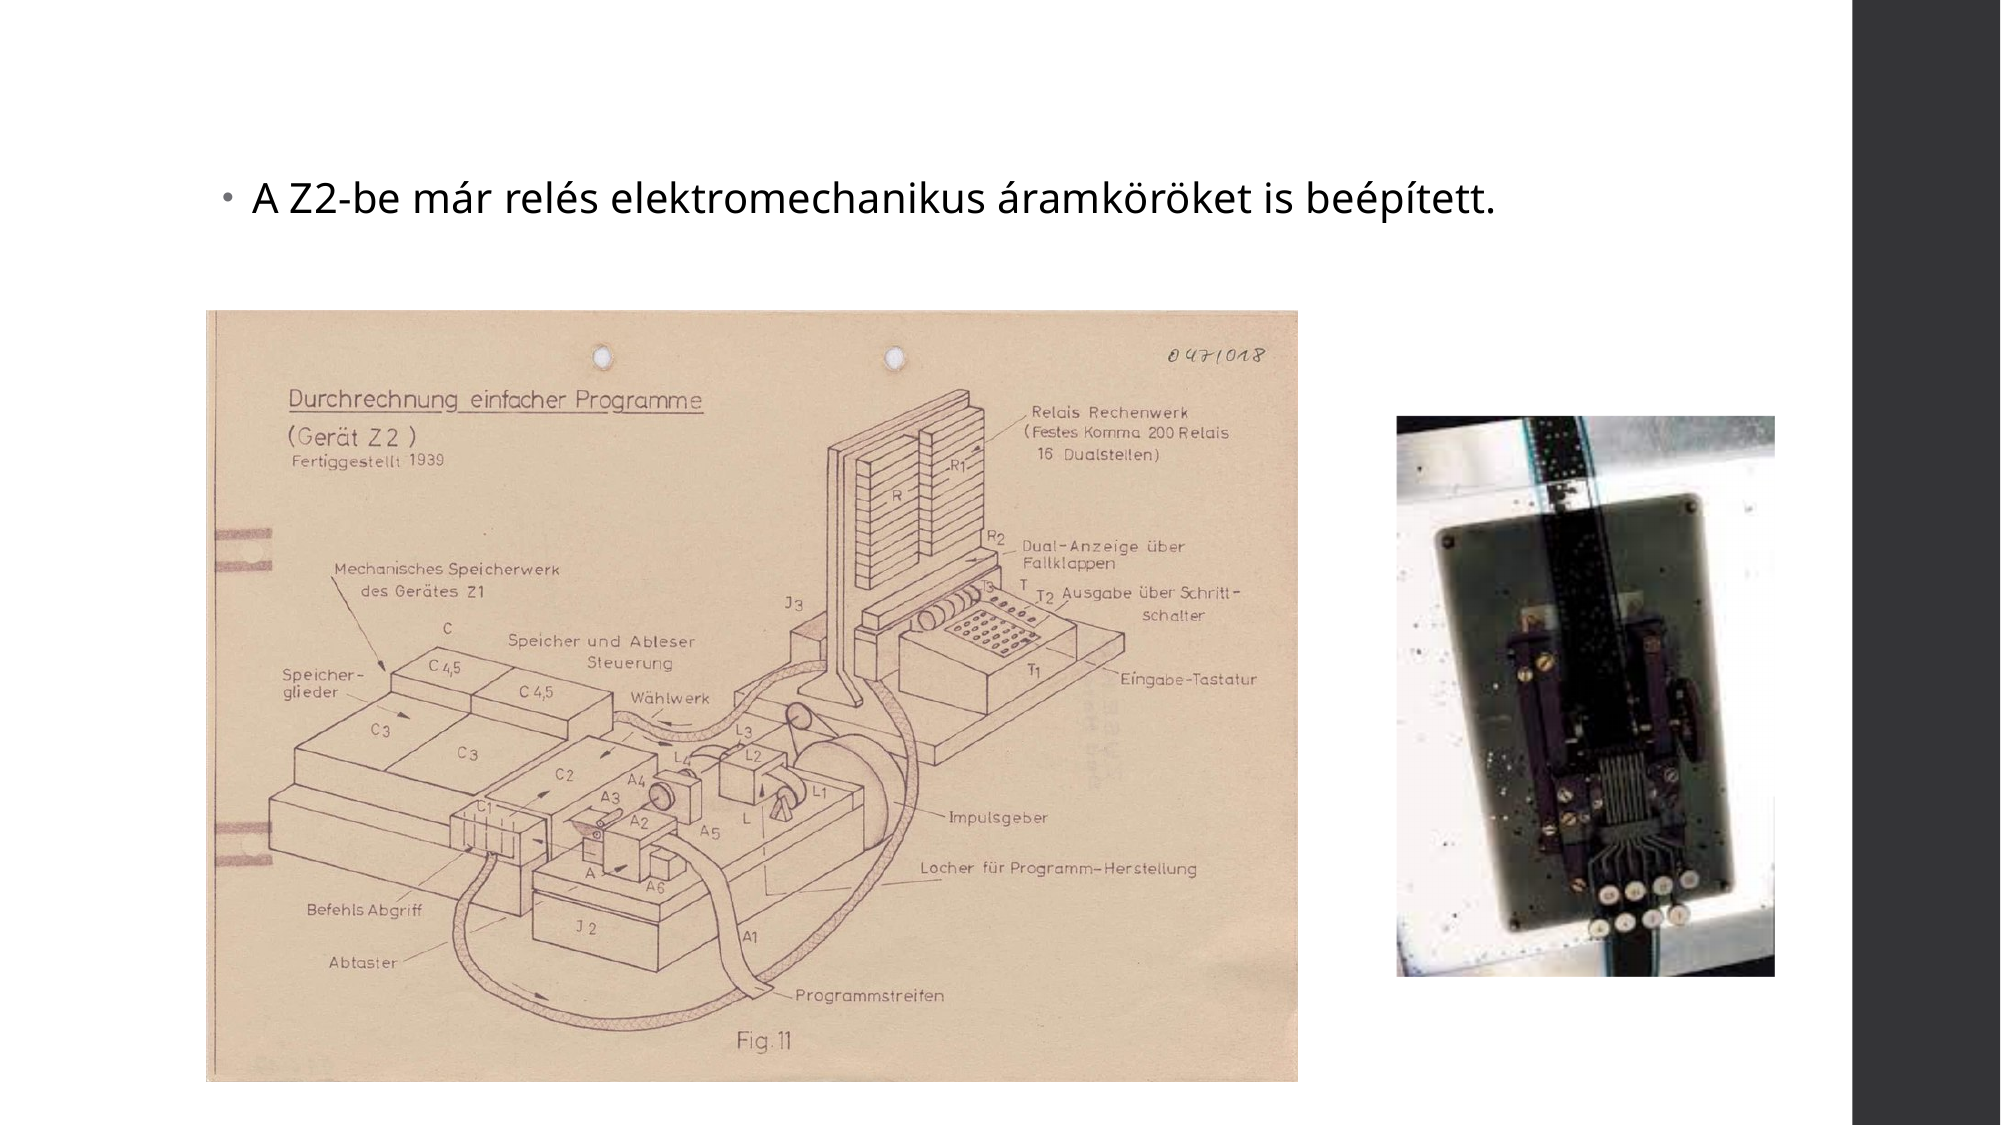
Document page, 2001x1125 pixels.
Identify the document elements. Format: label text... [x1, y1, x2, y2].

list A Z2-be már relés elektromechanikus áramköröket is beépített. [206, 167, 1586, 502]
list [206, 309, 1299, 1083]
picture [1304, 416, 1866, 976]
